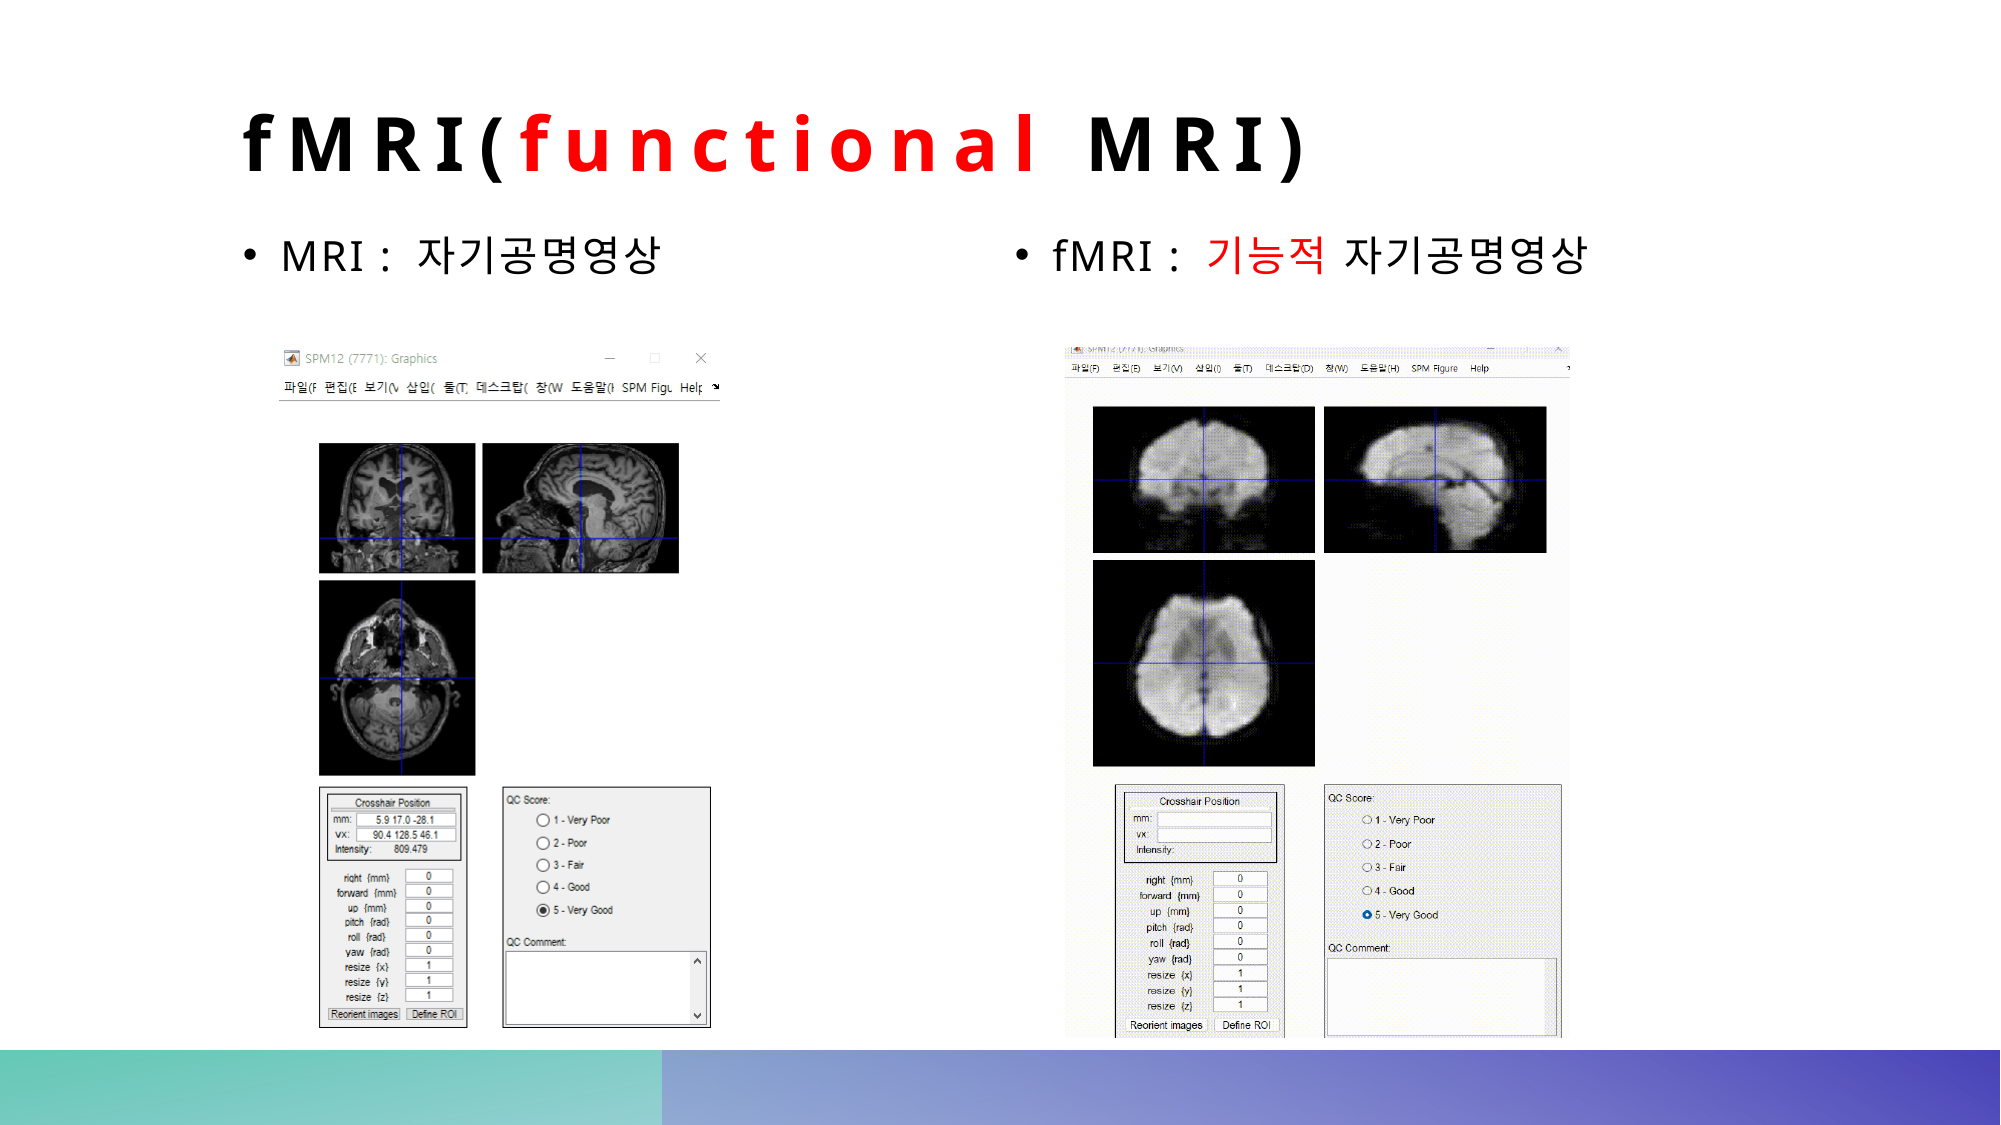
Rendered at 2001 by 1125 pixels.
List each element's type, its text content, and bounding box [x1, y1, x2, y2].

picture [1064, 347, 1570, 1038]
list MRI : 자기공명영상 [225, 201, 881, 888]
text_box fMRI : 기능적 자기공명영상 [996, 201, 2000, 888]
picture [279, 347, 720, 1041]
title fMRI(functional MRI) [225, 0, 1905, 202]
